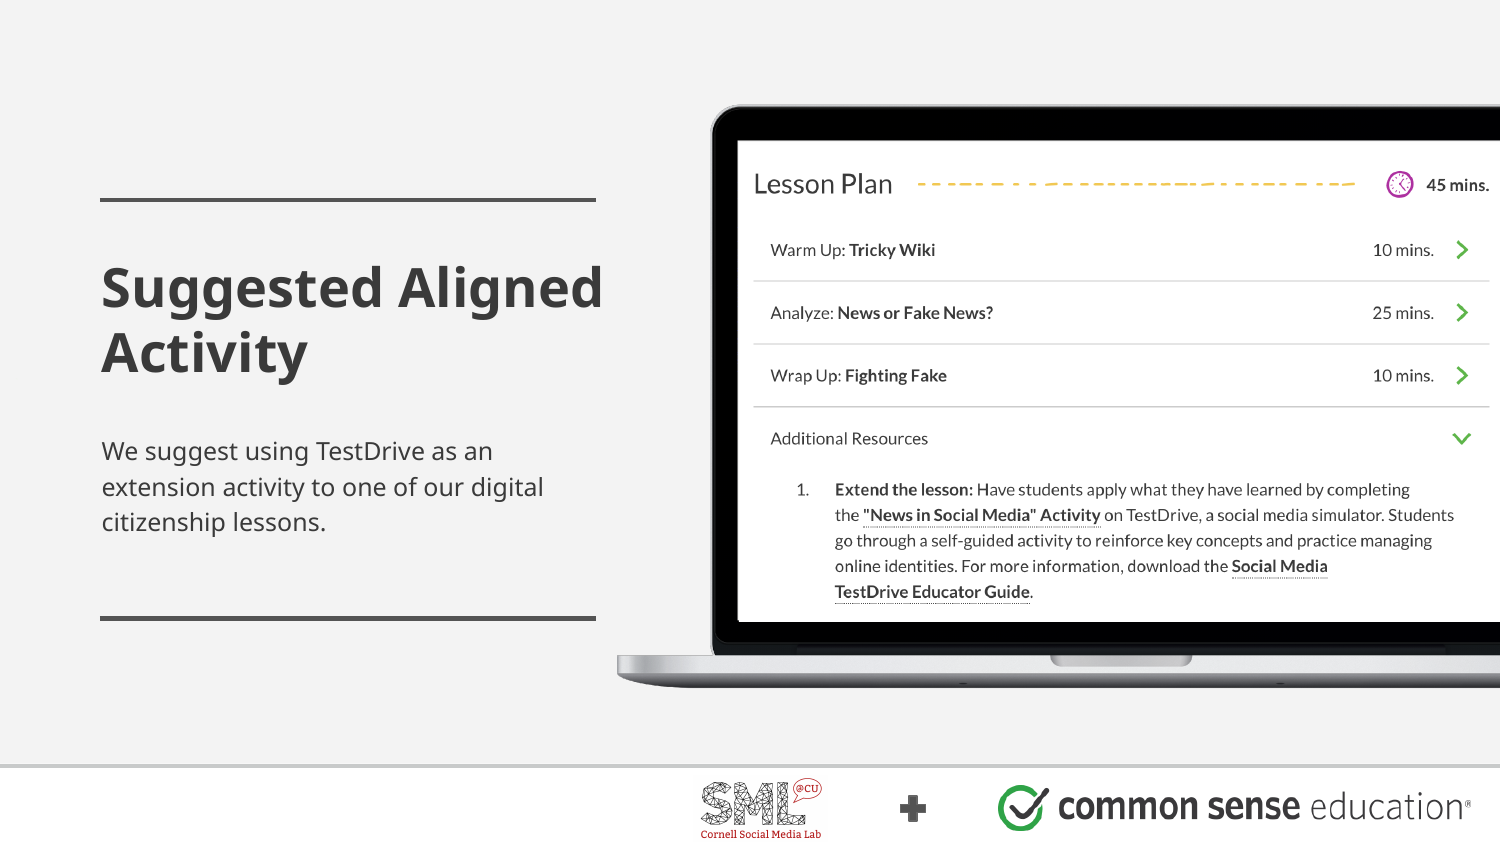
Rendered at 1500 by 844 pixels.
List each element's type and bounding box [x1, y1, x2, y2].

text_box [0, 0, 1500, 764]
picture [738, 141, 1500, 622]
picture [693, 775, 828, 842]
picture [998, 785, 1471, 831]
